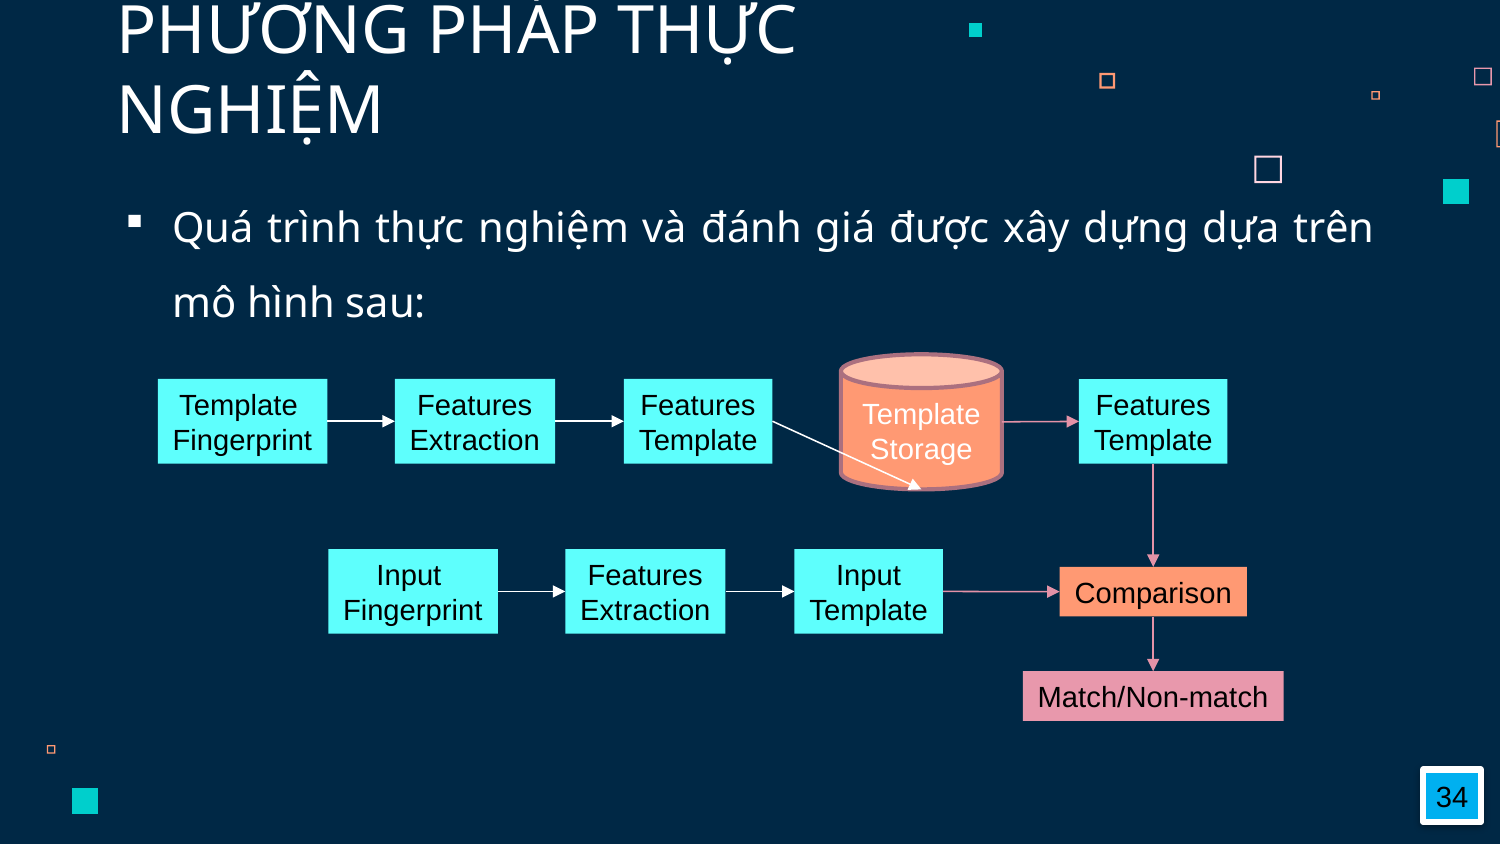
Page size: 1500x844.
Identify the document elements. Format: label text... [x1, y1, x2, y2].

title PHƯƠNG PHÁP THỰC NGHIỆM [101, 67, 895, 163]
text_box 34 [1420, 766, 1484, 825]
text_box Comparison [1059, 566, 1247, 617]
text_box Features Template [623, 378, 773, 464]
text_box Features Template [1078, 379, 1228, 464]
text_box Template Storage [838, 352, 1004, 492]
text_box Quá trình thực nghiệm và đánh giá được xây dựng dựa trên mô hình sau: [110, 168, 1390, 334]
text_box Template Fingerprint [157, 378, 328, 464]
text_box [327, 548, 946, 636]
text_box Features Extraction [394, 378, 556, 464]
text_box Match/Non-match [1022, 671, 1284, 721]
